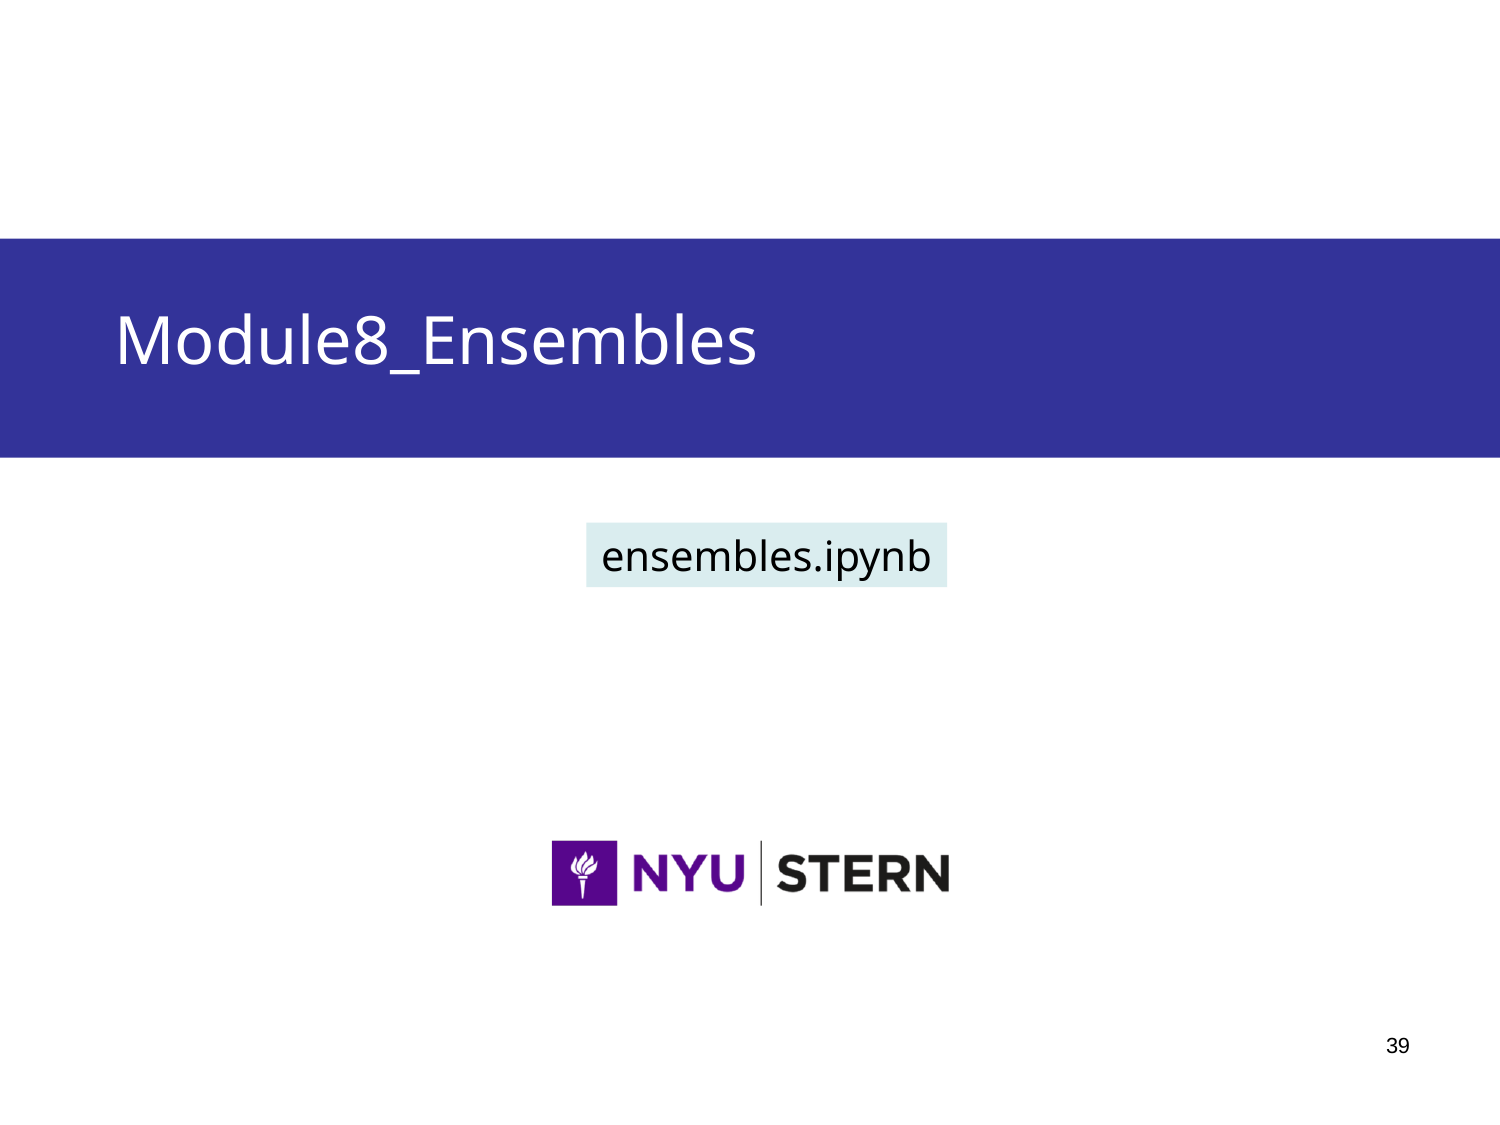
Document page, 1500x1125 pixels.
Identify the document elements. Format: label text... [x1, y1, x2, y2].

slide_number 39 [1074, 1024, 1426, 1103]
picture [526, 747, 974, 999]
list Module8_Ensembles [99, 290, 872, 441]
text_box ensembles.ipynb [586, 522, 948, 588]
